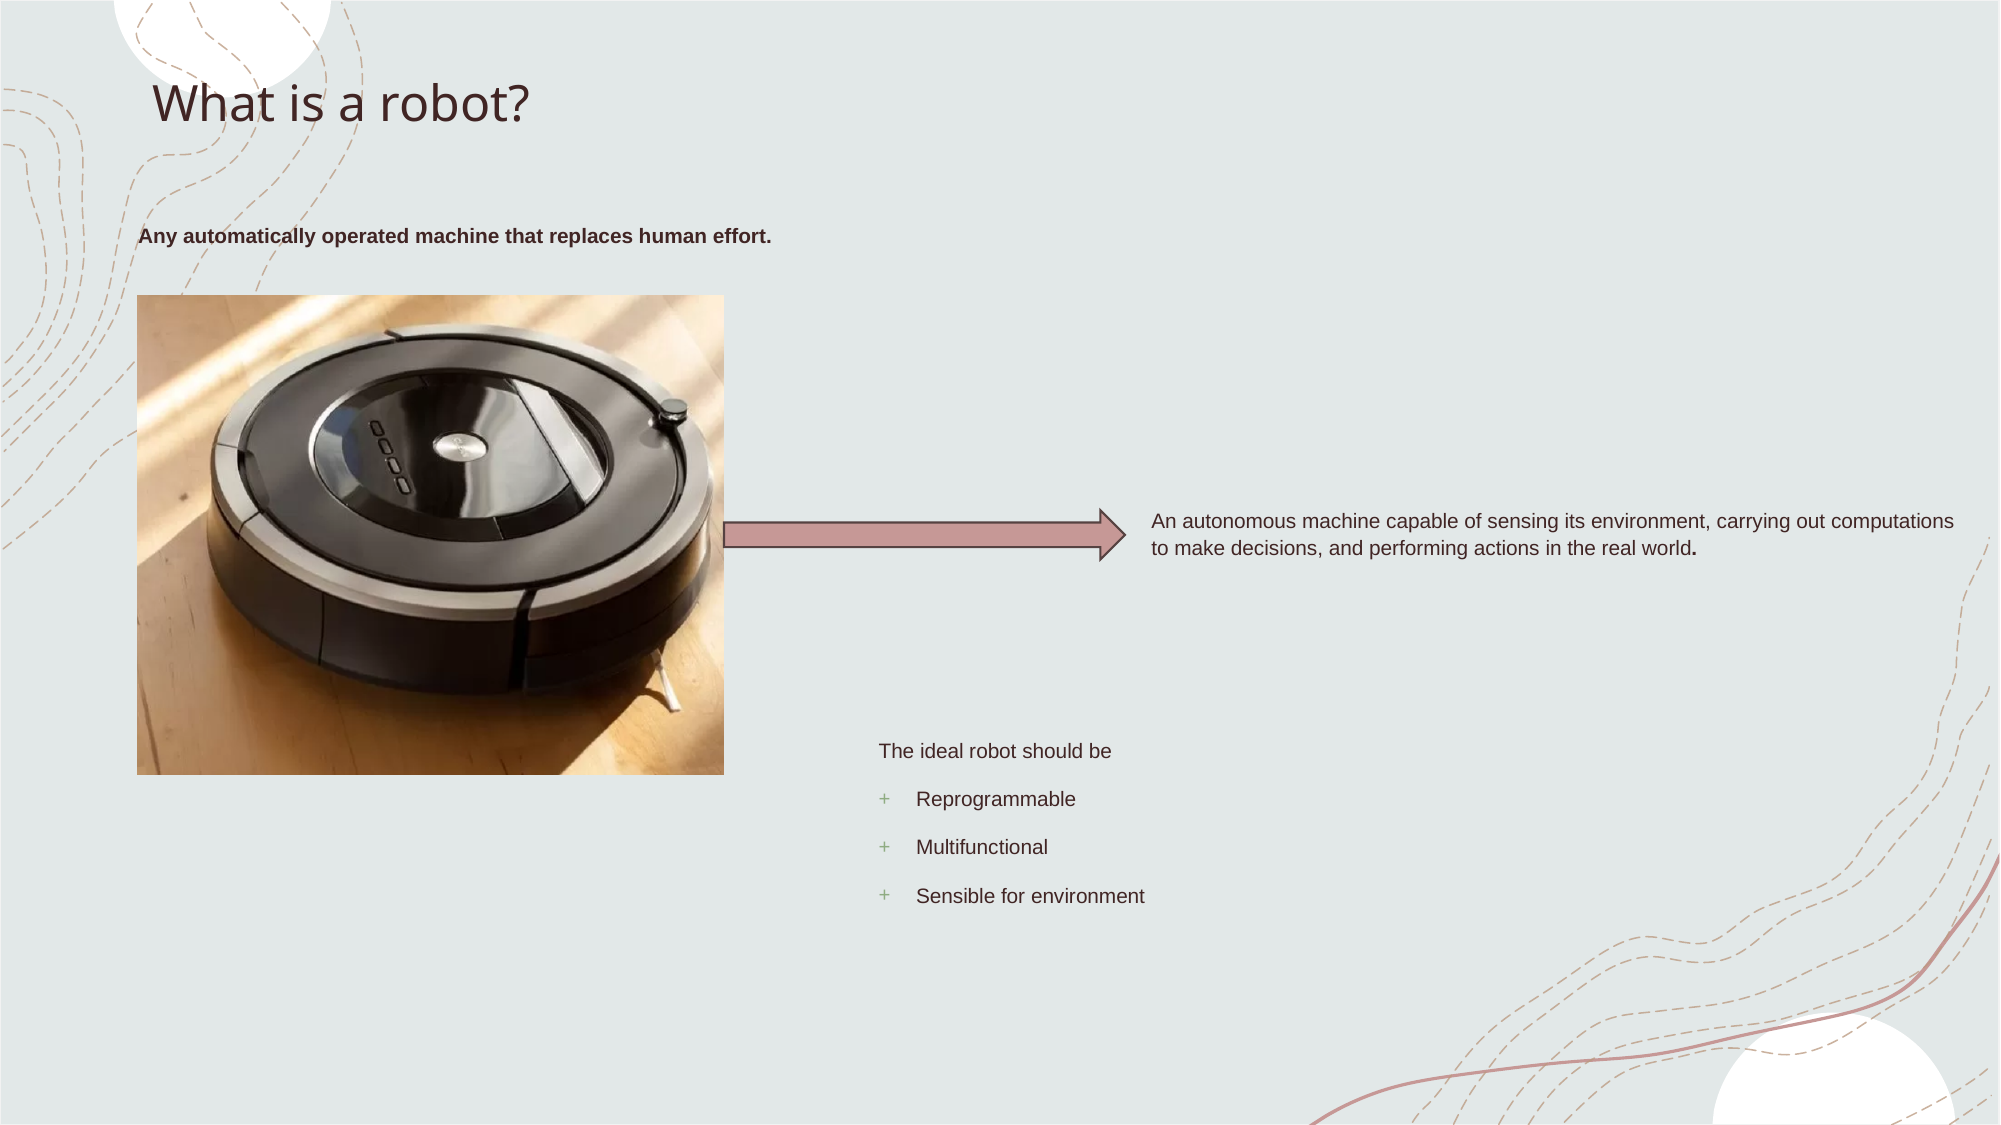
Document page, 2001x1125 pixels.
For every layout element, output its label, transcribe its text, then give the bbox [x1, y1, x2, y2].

text_box An autonomous machine capable of sensing its environment, carrying out computations to make decisions, and performing actions in the real world. [1136, 403, 1986, 746]
list Any automatically operated machine that replaces human effort. [123, 166, 1849, 472]
title What is a robot? [137, 59, 1863, 143]
text_box [724, 507, 1127, 562]
text_box The ideal robot should be Reprogrammable Multifunctional Sensible for environment [863, 682, 1713, 1024]
picture [137, 295, 724, 775]
